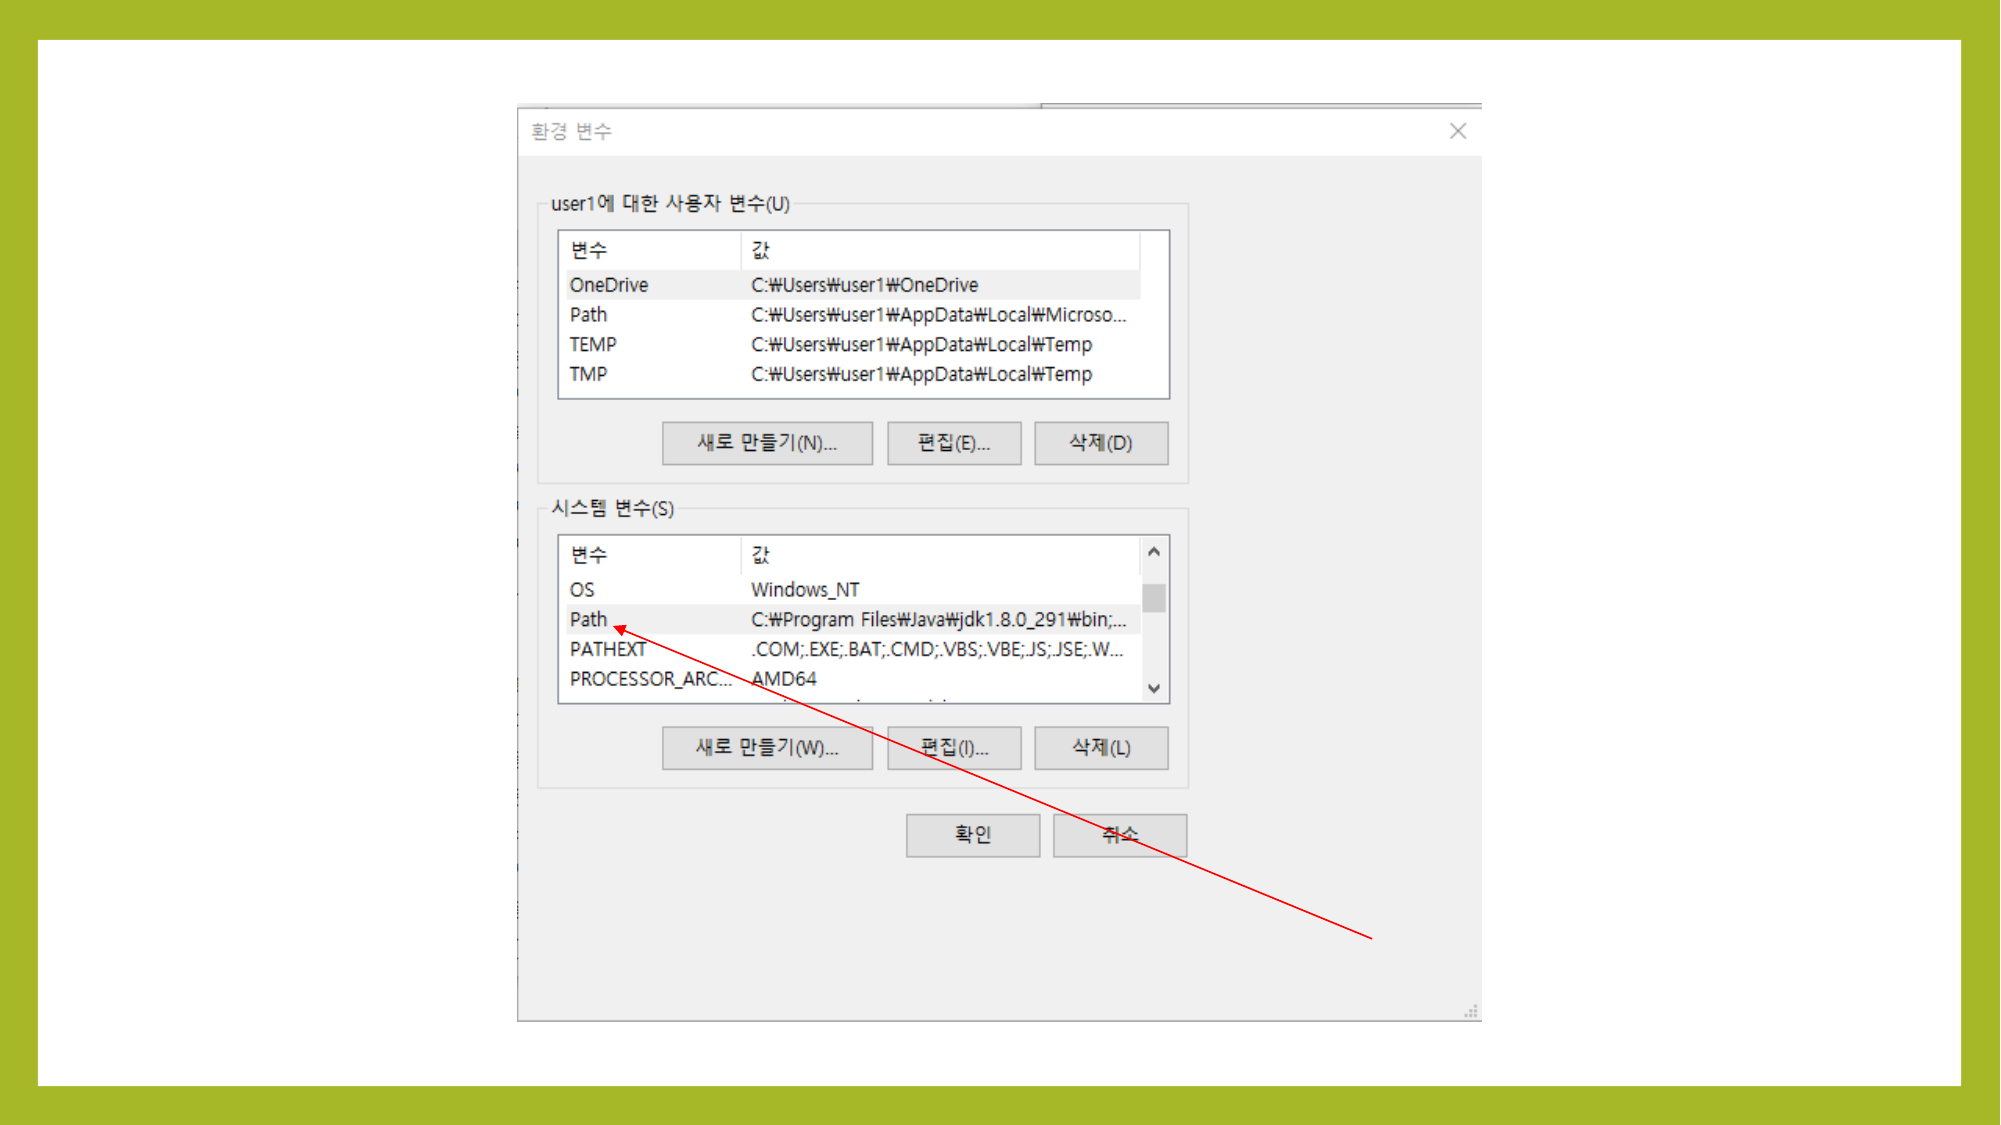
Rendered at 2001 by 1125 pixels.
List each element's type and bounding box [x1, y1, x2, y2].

picture [517, 102, 1483, 1023]
text_box [612, 625, 1373, 940]
